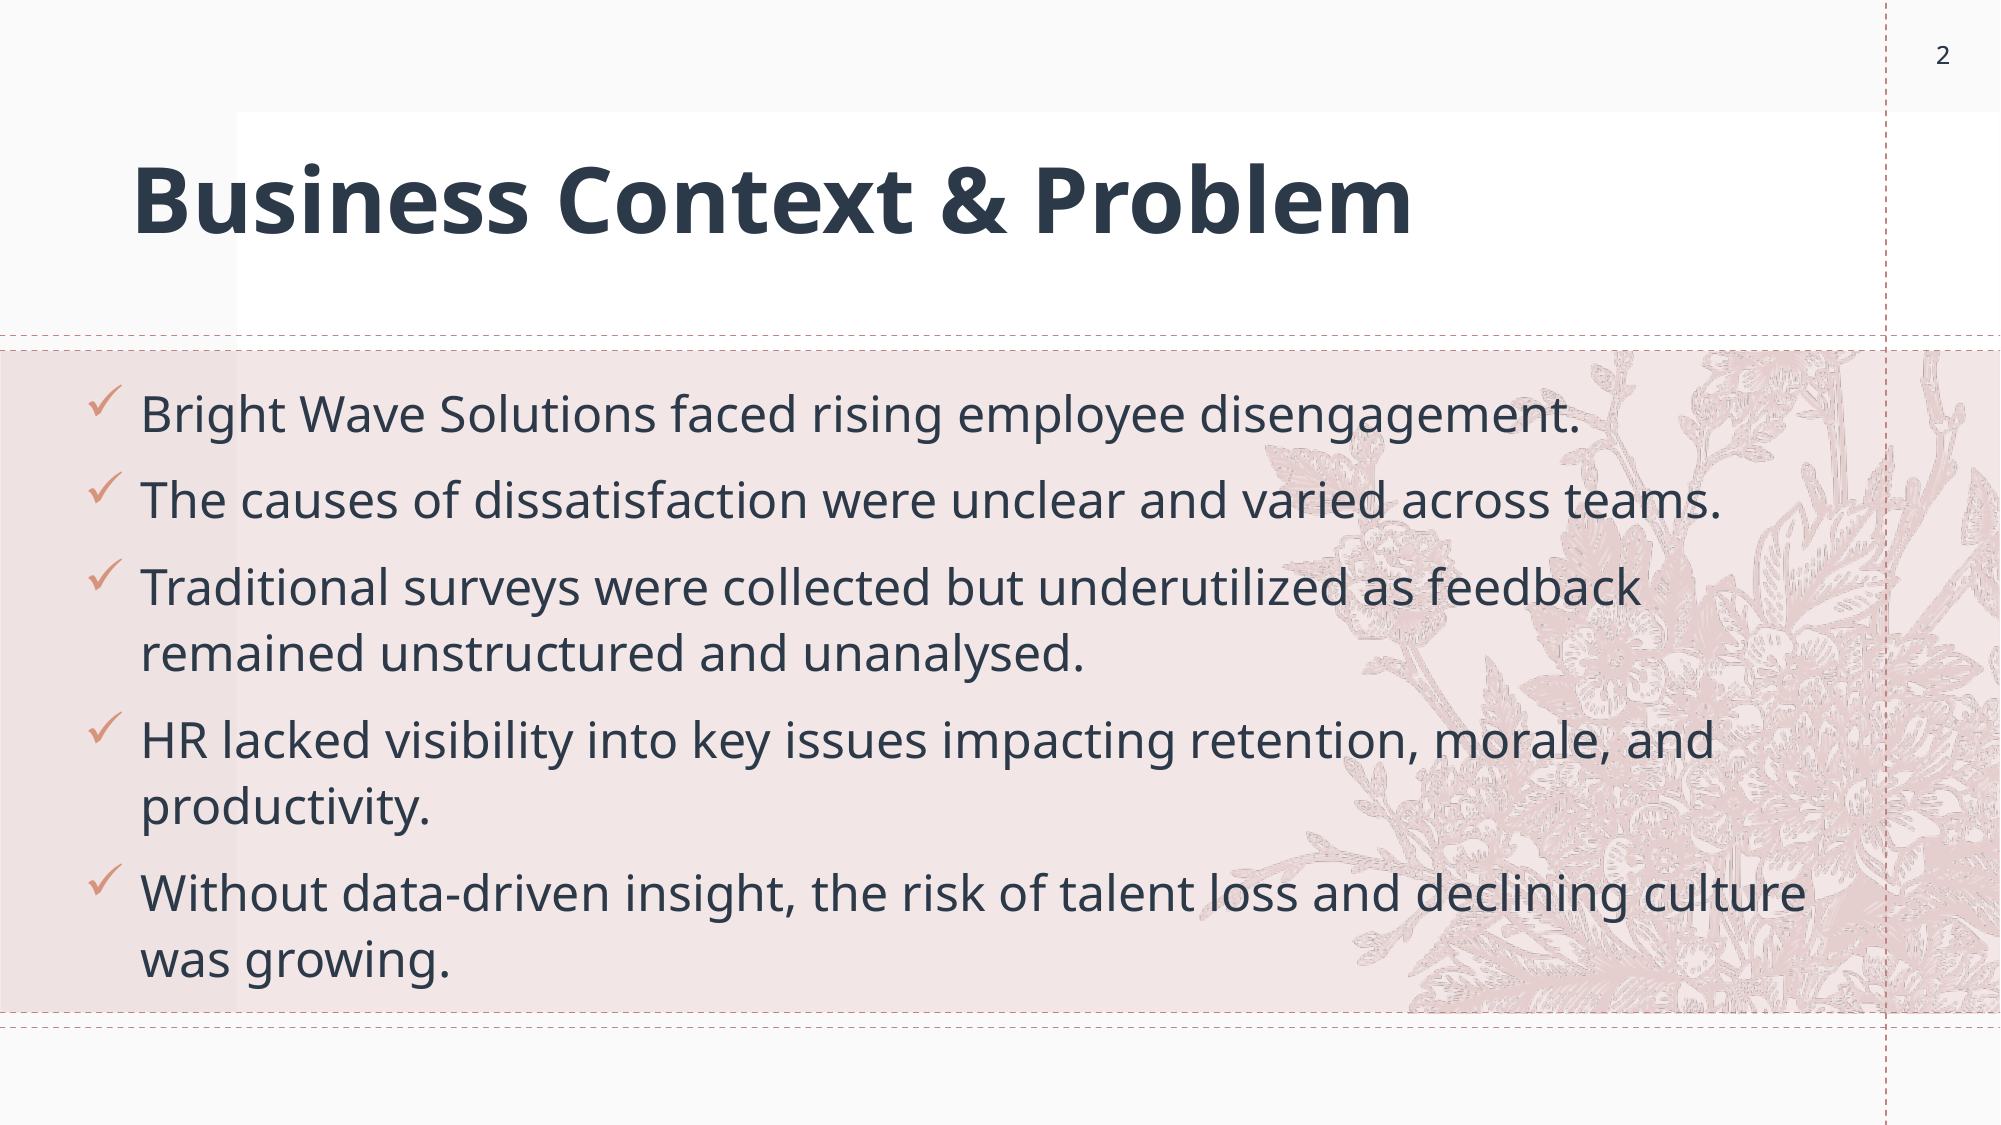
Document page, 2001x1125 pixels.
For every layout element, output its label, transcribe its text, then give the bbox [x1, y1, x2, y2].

list Bright Wave Solutions faced rising employee disengagement. The causes of dissatisfaction were unclear and varied across teams. Traditional surveys were collected but underutilized as feedback remained unstructured and unanalysed. HR lacked visibility into key issues impacting retention, morale, and productivity. Without data-driven insight, the risk of talent loss and declining culture was growing. [69, 385, 1838, 978]
text_box 2 [1886, 0, 2000, 113]
title Business Context & Problem [115, 95, 1885, 313]
picture [1142, 351, 2000, 1014]
